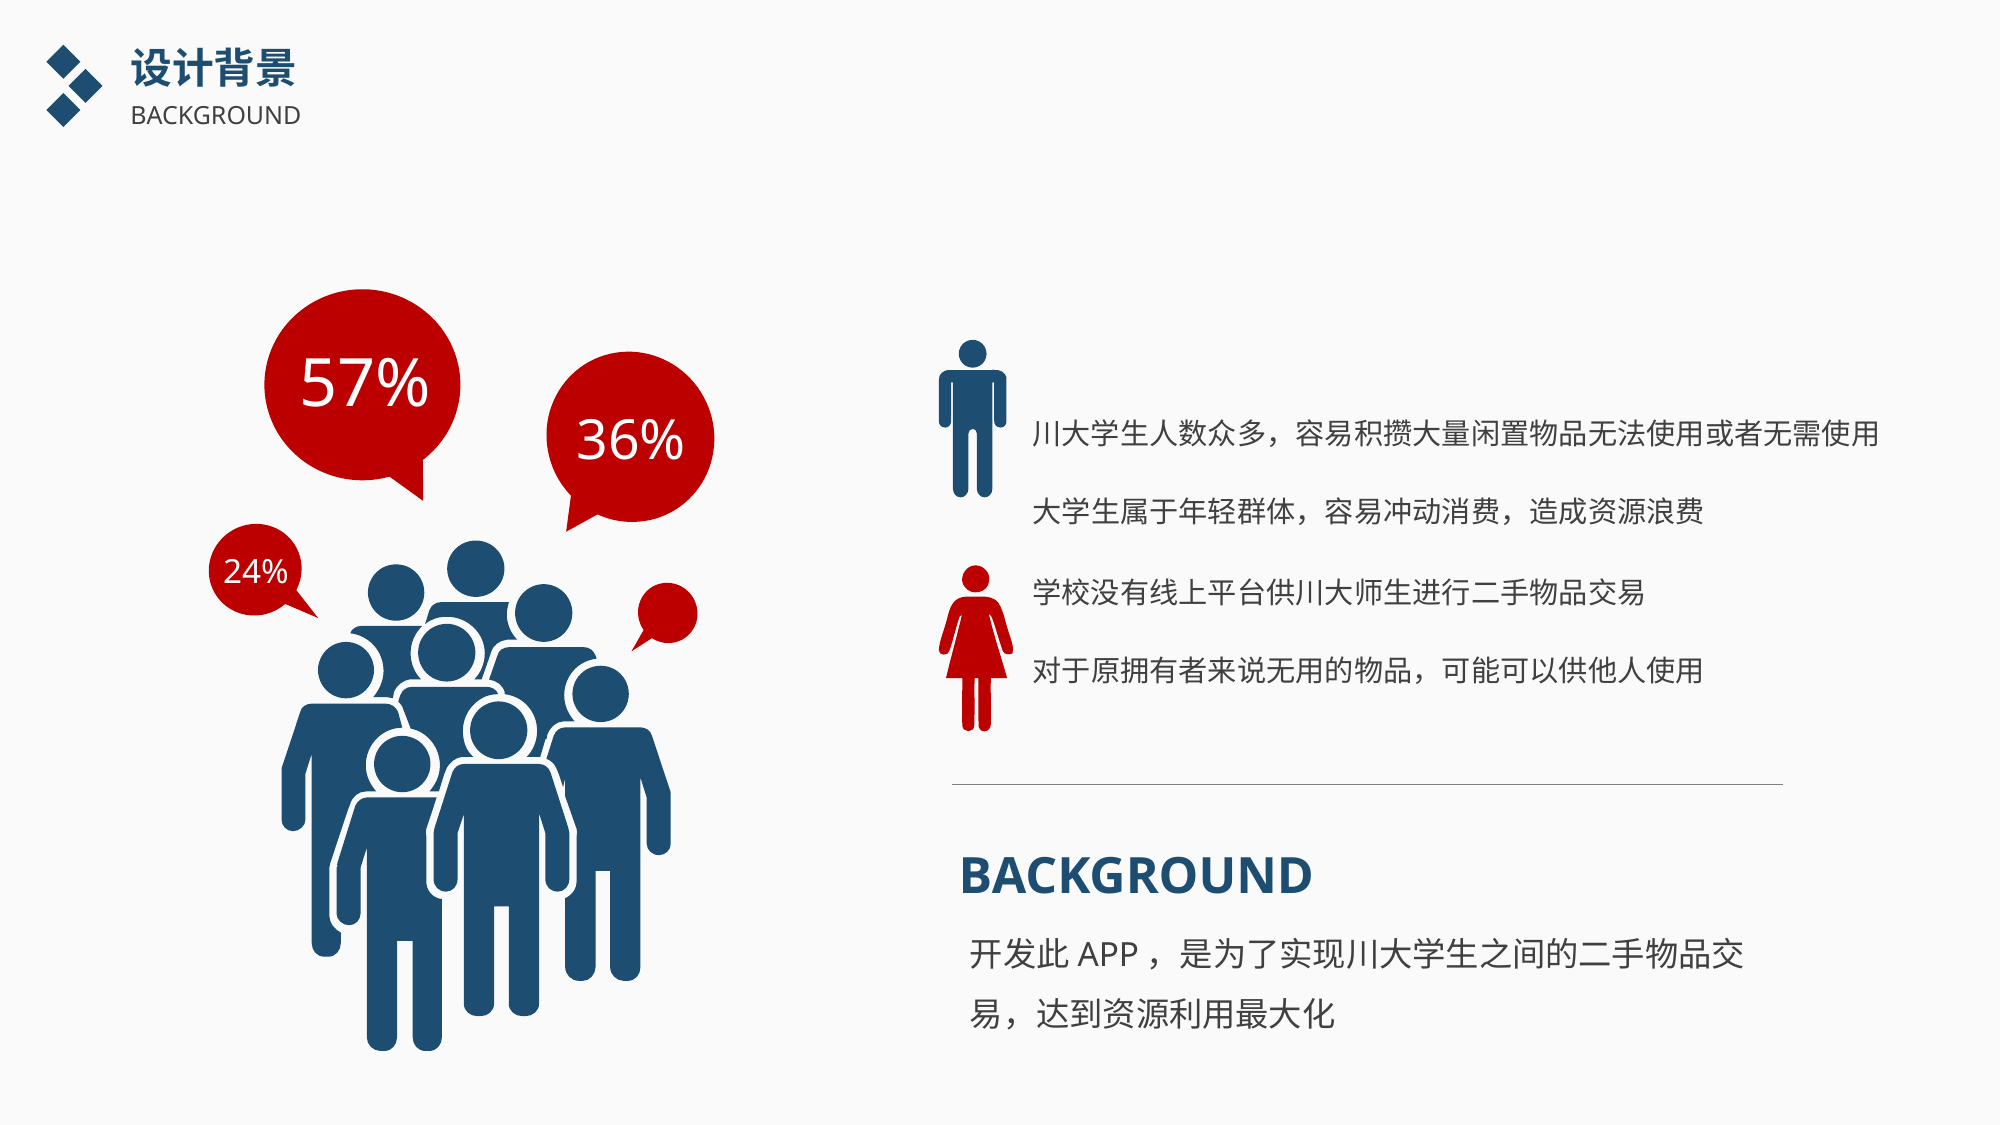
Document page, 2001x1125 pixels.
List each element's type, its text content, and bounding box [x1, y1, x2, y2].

text_box BACKGROUND [115, 91, 497, 137]
text_box [938, 370, 1007, 498]
text_box [425, 602, 518, 680]
text_box [218, 523, 293, 542]
text_box [264, 289, 461, 501]
text_box [447, 540, 505, 597]
text_box [489, 647, 597, 757]
text_box [433, 763, 570, 1017]
text_box [281, 703, 403, 957]
text_box BACKGROUND [958, 843, 1359, 904]
text_box 设计背景 [115, 34, 566, 100]
text_box [546, 727, 671, 981]
text_box [938, 596, 1013, 732]
text_box [631, 582, 698, 652]
text_box 学校没有线上平台供川大师生进行二手物品交易 [1014, 547, 1914, 618]
text_box [336, 797, 442, 1051]
text_box [350, 625, 423, 699]
text_box [470, 701, 528, 760]
text_box [572, 665, 629, 723]
text_box 24% [208, 542, 304, 597]
text_box [515, 584, 573, 642]
text_box [958, 339, 987, 368]
text_box [418, 623, 476, 682]
text_box [962, 565, 990, 593]
text_box 川大学生人数众多，容易积攒大量闲置物品无法使用或者无需使用 [1014, 388, 1914, 460]
text_box 开发此APP，是为了实现川大学生之间的二手物品交易，达到资源利用最大化 [951, 904, 1793, 1042]
text_box [367, 564, 425, 621]
text_box 对于原拥有者来说无用的物品，可能可以供他人使用 [1014, 625, 1859, 697]
text_box [398, 686, 499, 792]
text_box [374, 735, 431, 793]
text_box 大学生属于年轻群体，容易冲动消费，造成资源浪费 [1014, 467, 1859, 538]
text_box [546, 351, 715, 532]
text_box 57% [284, 332, 447, 428]
text_box [318, 641, 374, 699]
text_box [217, 597, 319, 619]
text_box 36% [561, 396, 701, 478]
